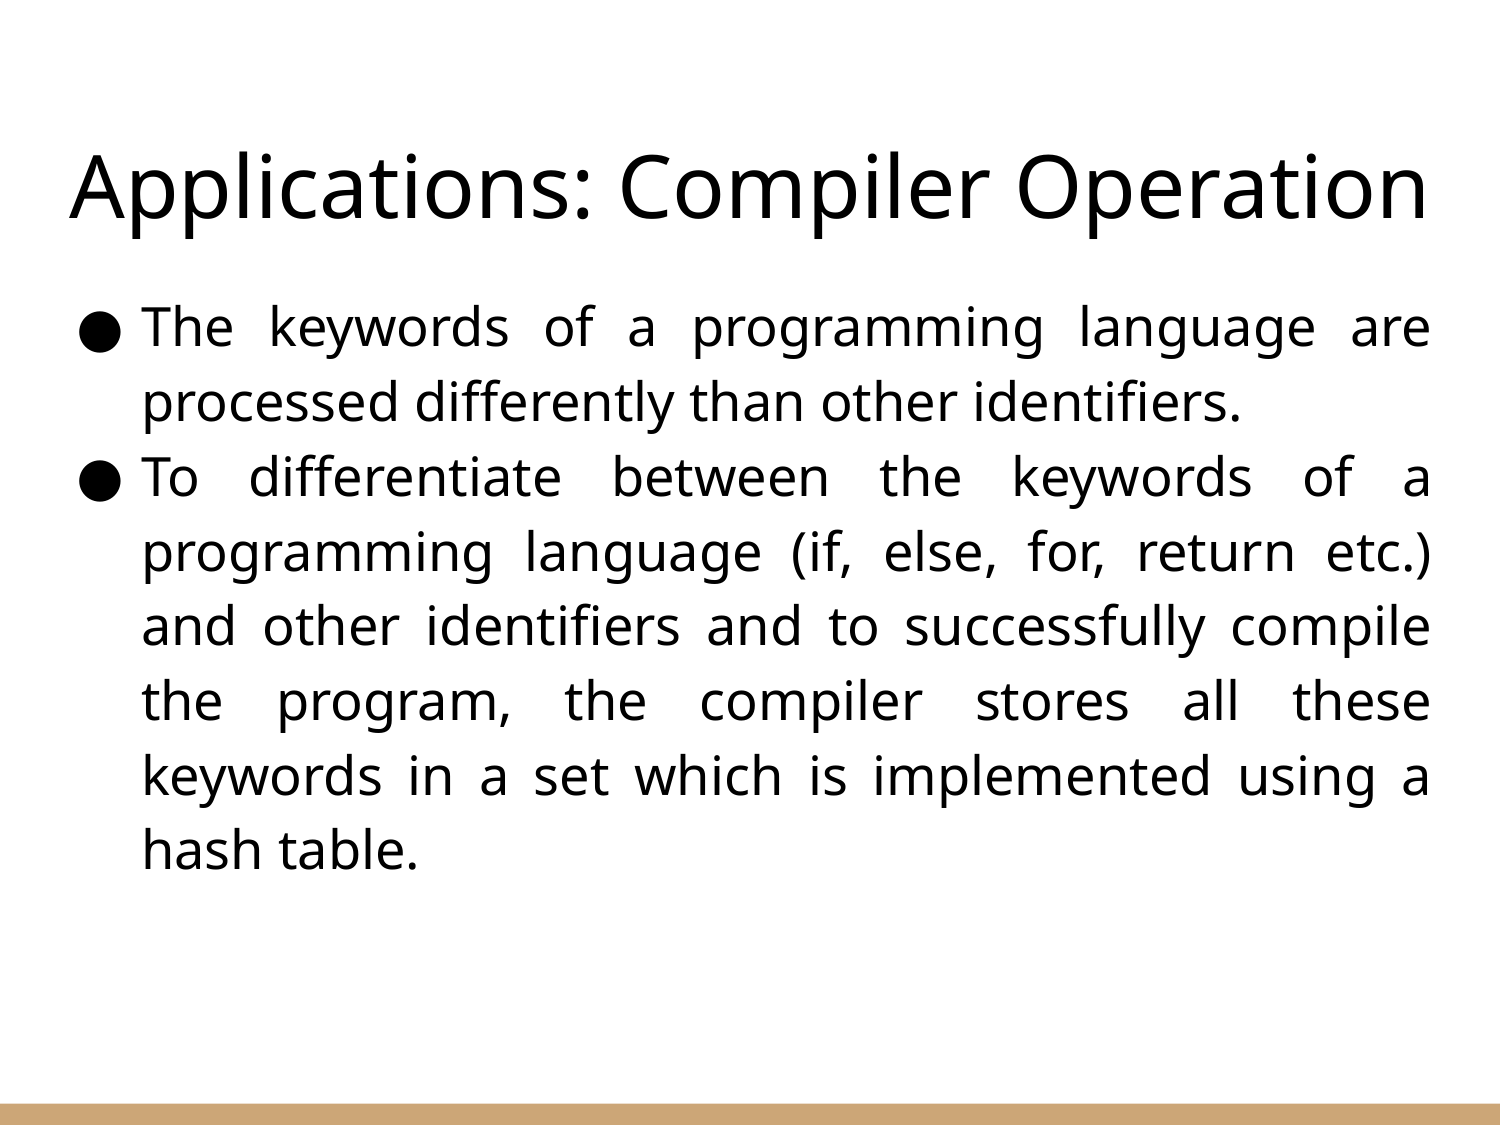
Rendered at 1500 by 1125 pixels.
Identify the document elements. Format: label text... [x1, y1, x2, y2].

list The keywords of a programming language are processed differently than other identifiers. To differentiate between the keywords of a programming language (if, else, for, return etc.) and other identifiers and to successfully compile the program, the compiler stores all these keywords in a set which is implemented using a hash table. [51, 267, 1449, 1002]
title Applications: Compiler Operation [51, 69, 1449, 251]
